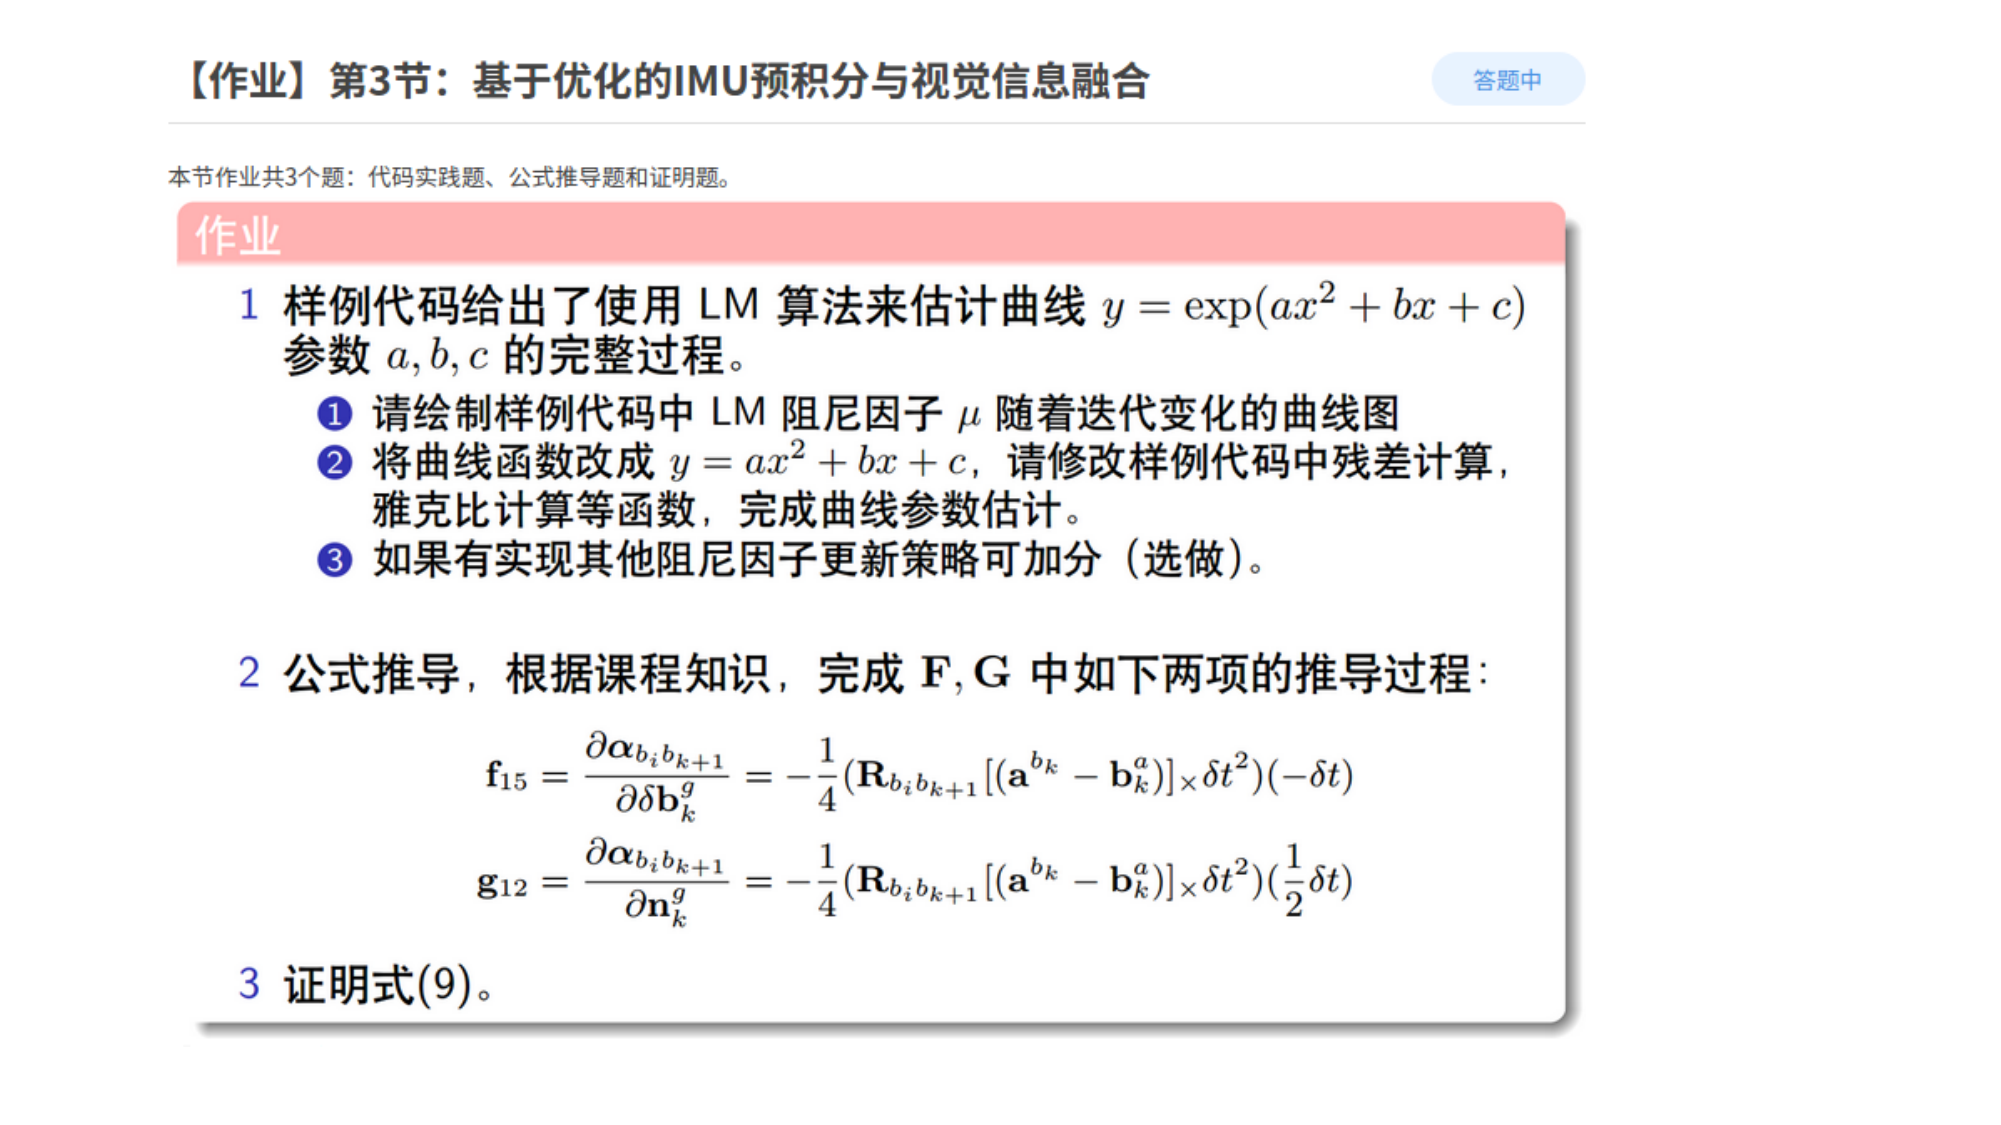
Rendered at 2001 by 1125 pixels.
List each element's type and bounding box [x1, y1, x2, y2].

list [137, 29, 1601, 1047]
